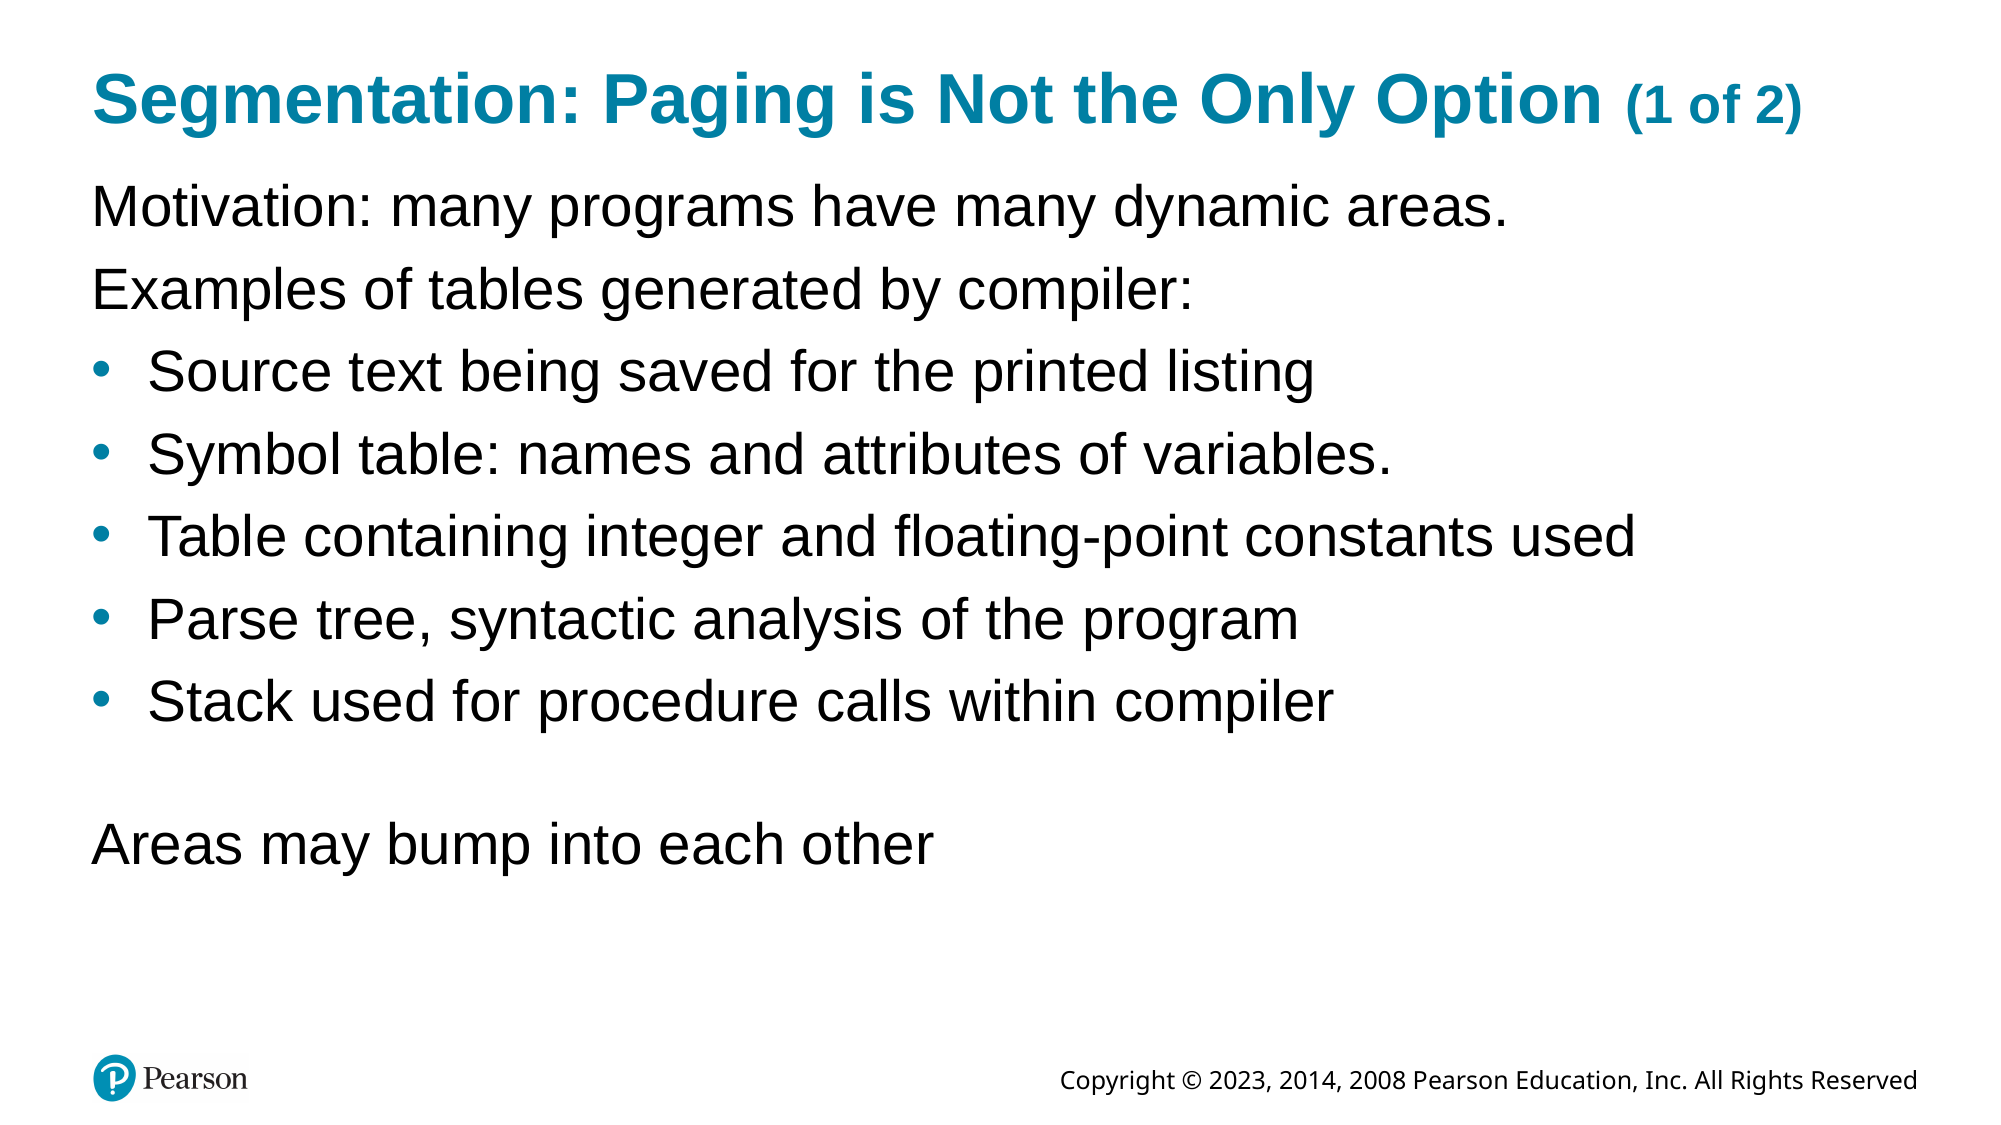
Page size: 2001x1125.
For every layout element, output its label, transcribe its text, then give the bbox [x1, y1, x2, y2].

title Segmentation: Paging is Not the Only Option (1 of 2) [92, 0, 1922, 192]
list Areas may bump into each other [91, 519, 1921, 1125]
list Motivation: many programs have many dynamic areas. Examples of tables generated by compiler: Source text being saved for the printed listing Symbol table: names and attributes of variables. Table containing integer and floating-point constants used Parse tree, syntactic analysis of the program Stack used for procedure calls within compiler [91, 129, 1921, 519]
